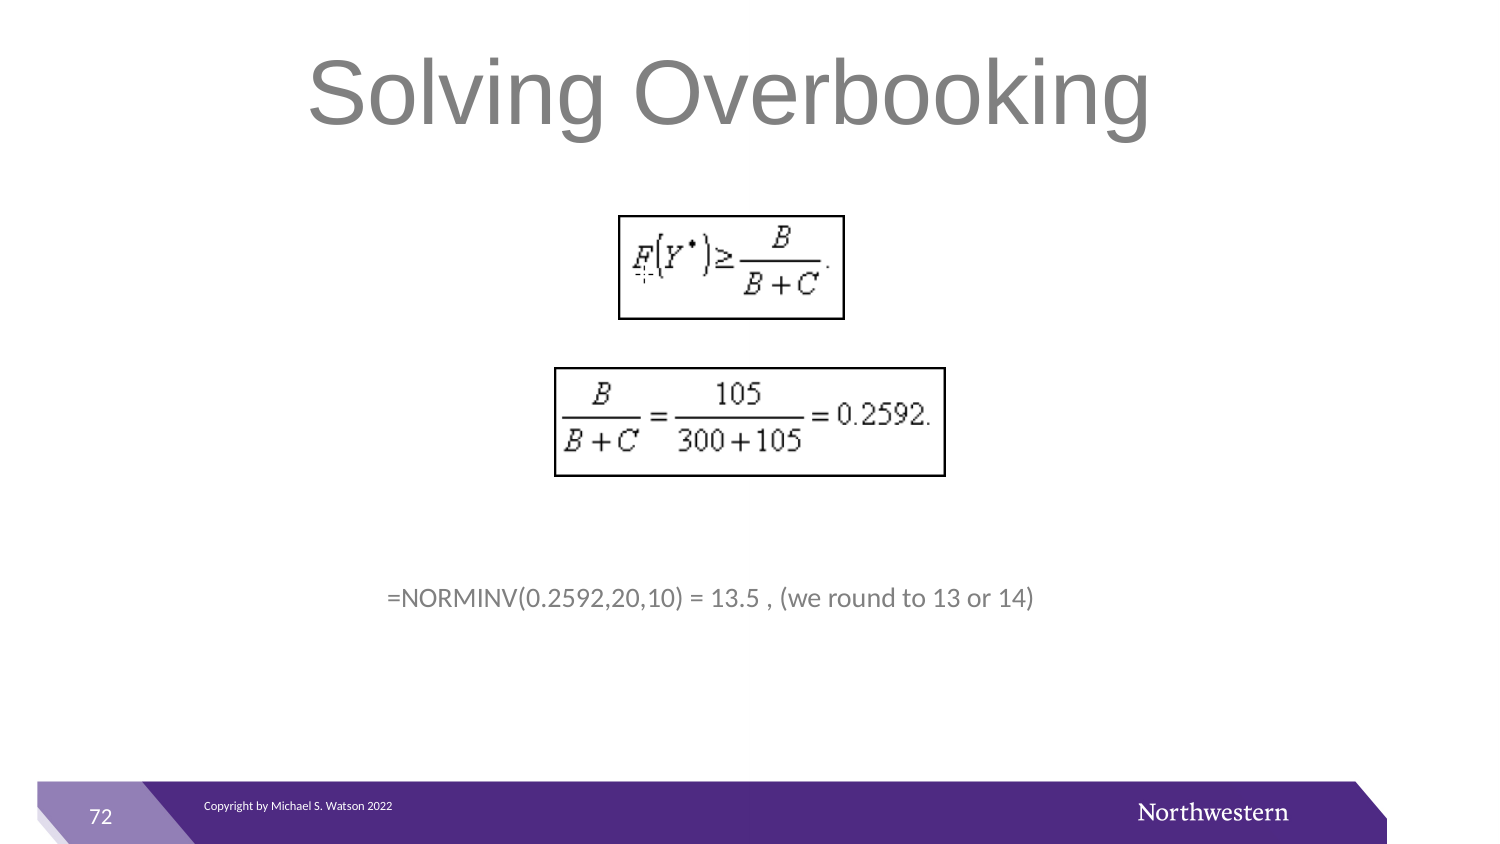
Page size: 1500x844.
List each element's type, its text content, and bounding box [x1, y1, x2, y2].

title Solving Overbooking [55, 17, 1406, 158]
picture [0, 0, 1499, 844]
text_box =NORMINV(0.2592,20,10) = 13.5 , (we round to 13 or 14) [372, 571, 1051, 621]
